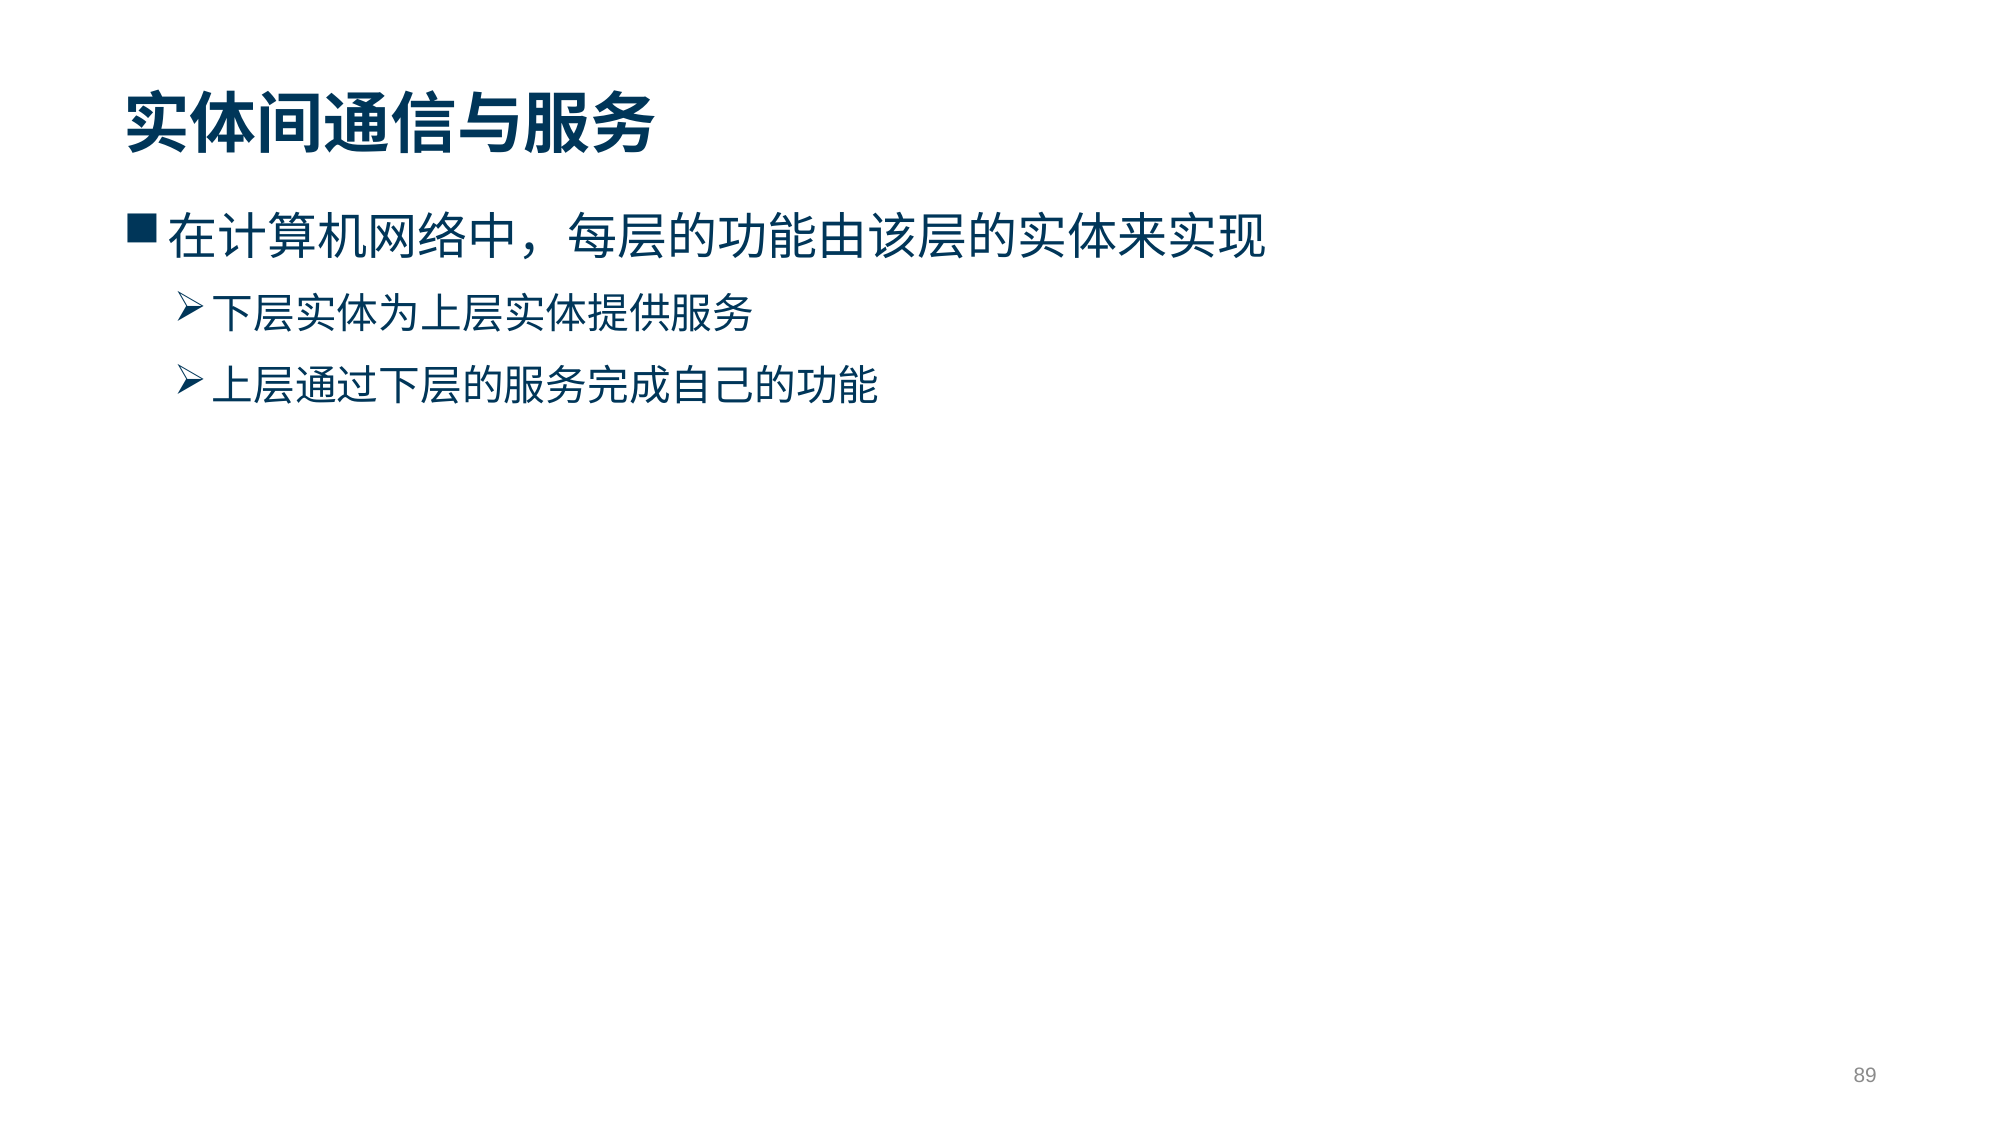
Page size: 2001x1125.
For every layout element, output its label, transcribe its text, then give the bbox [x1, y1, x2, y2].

list 在计算机网络中，每层的功能由该层的实体来实现 下层实体为上层实体提供服务 上层通过下层的服务完成自己的功能 [108, 184, 1890, 1007]
slide_number 89 [1759, 1051, 1892, 1097]
title 实体间通信与服务 [108, 21, 1890, 169]
